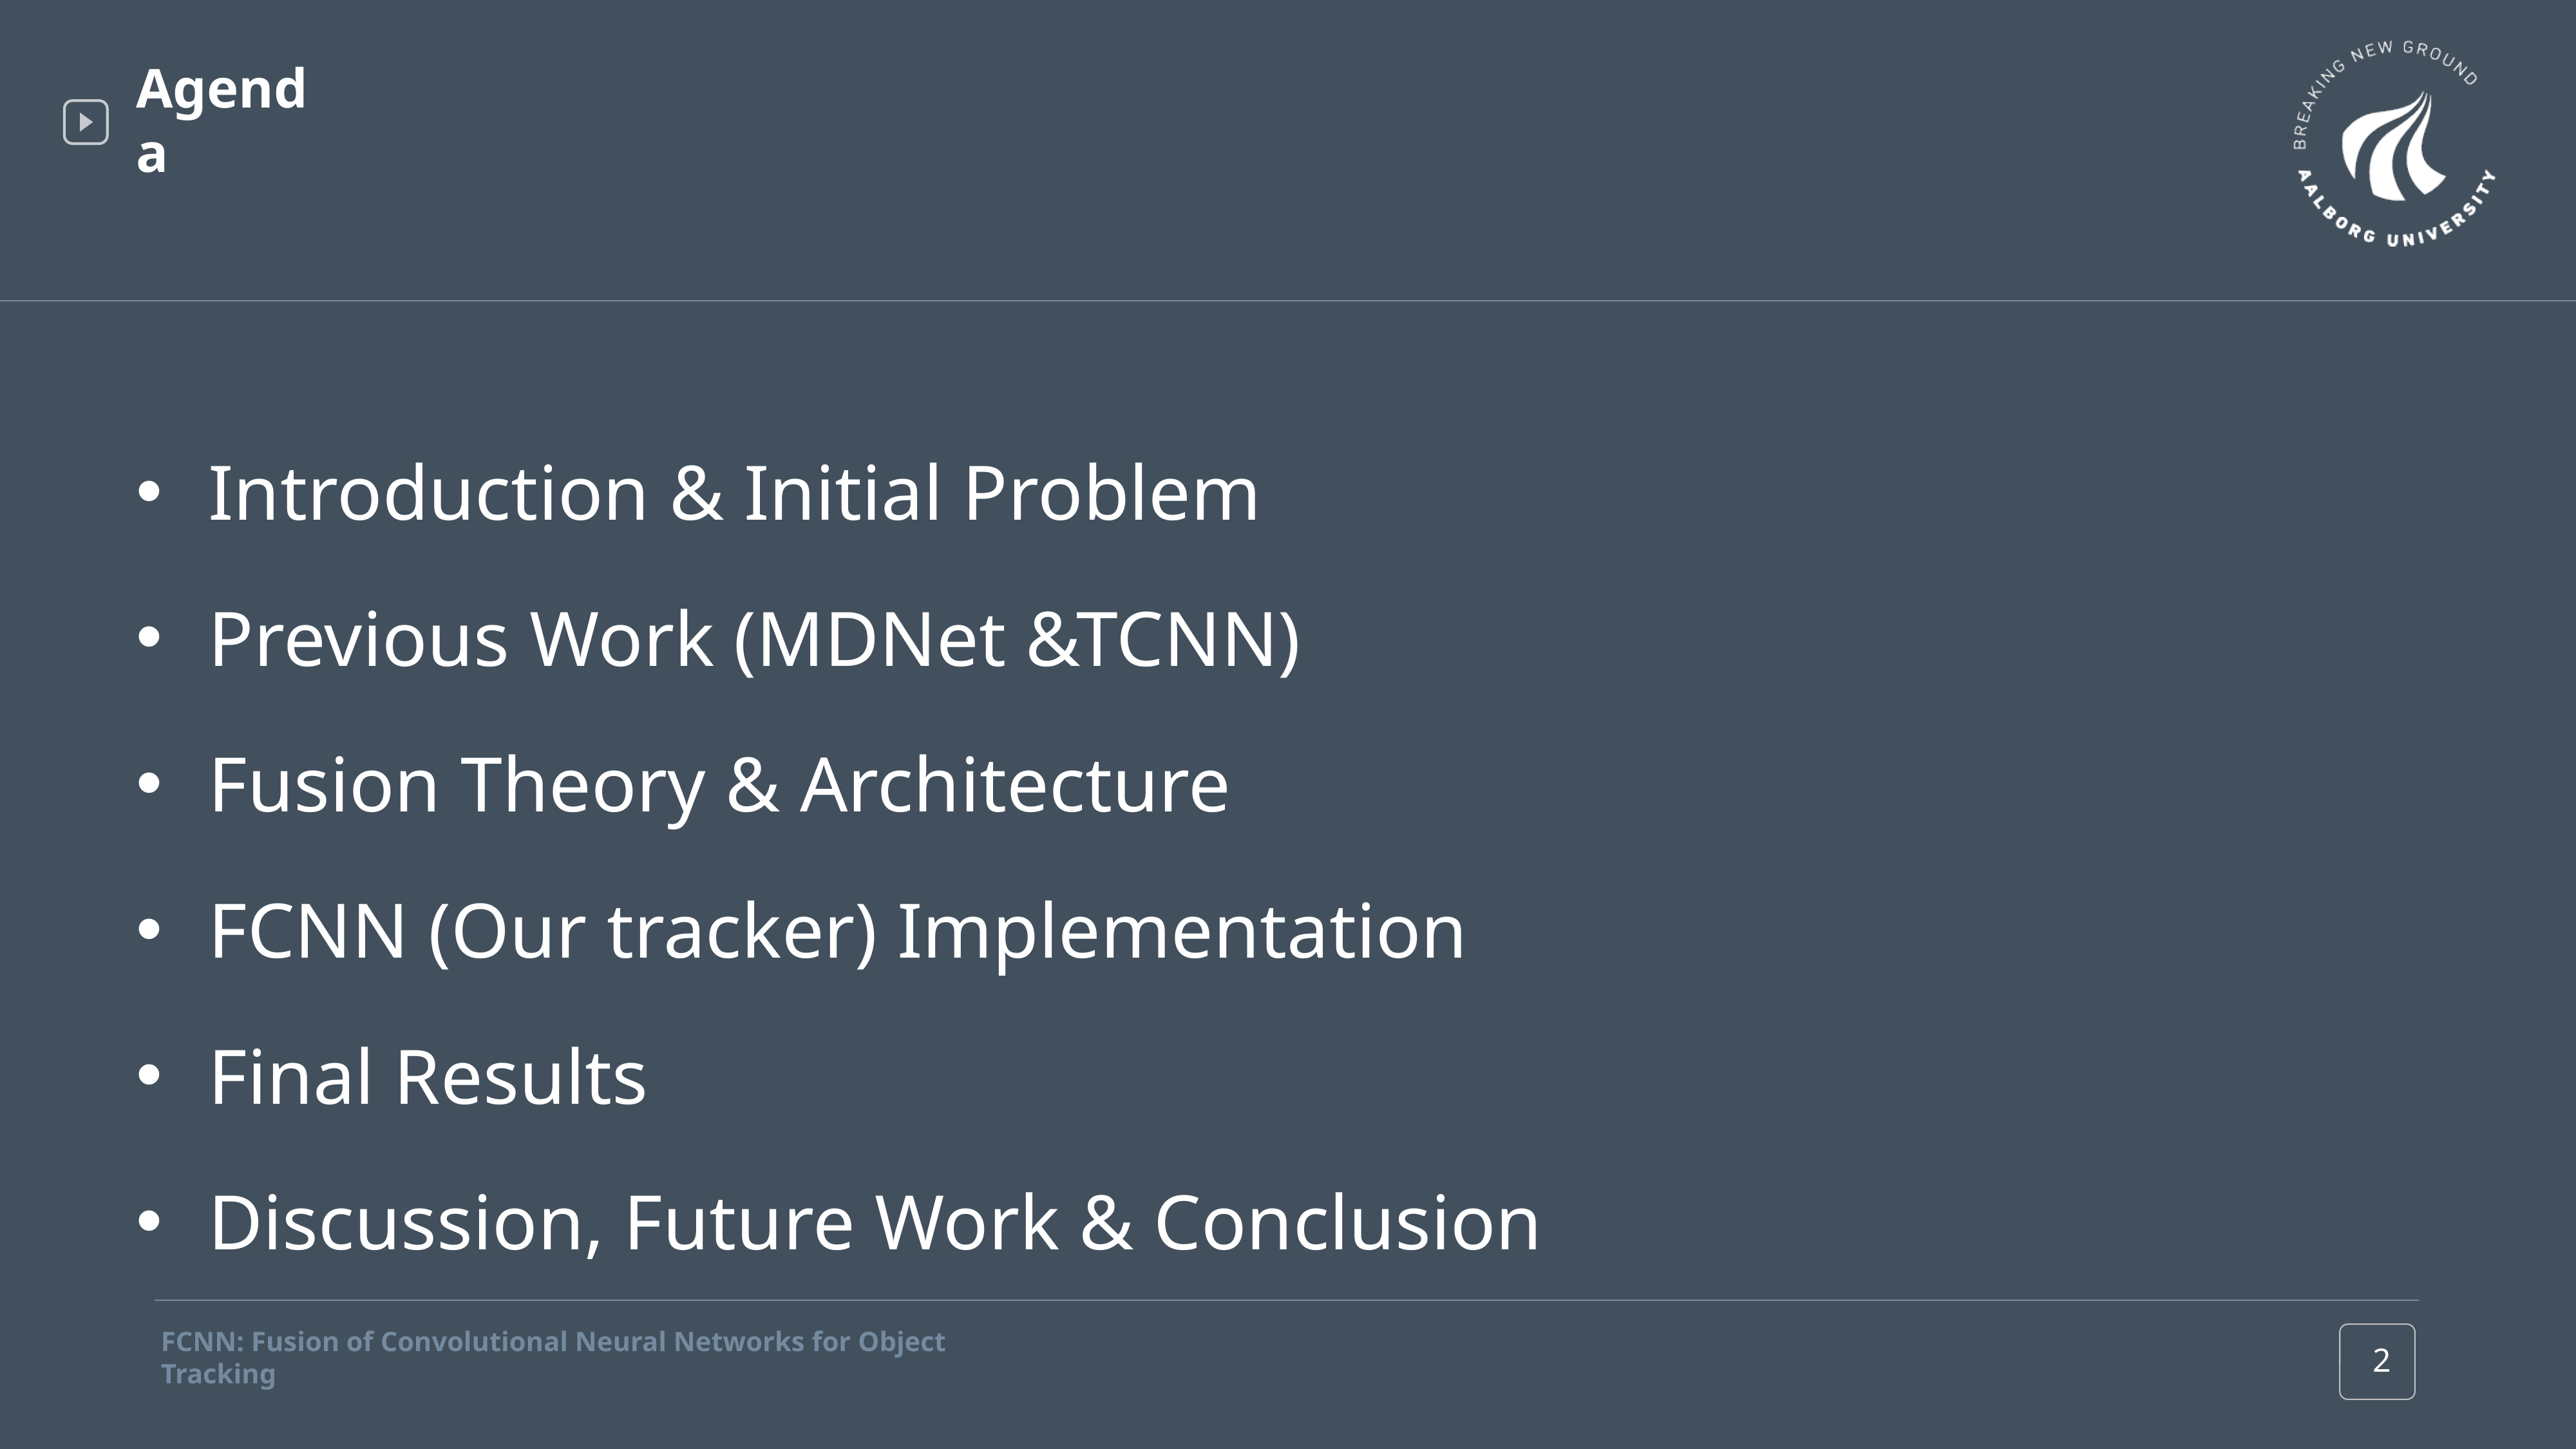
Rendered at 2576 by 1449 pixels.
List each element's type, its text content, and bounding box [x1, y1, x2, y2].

text_box ‹#› [2358, 1336, 2397, 1387]
picture [2293, 41, 2497, 247]
text_box Introduction & Initial Problem Previous Work (MDNet &TCNN) Fusion Theory & Architecture FCNN (Our tracker) Implementation Final Results Discussion, Future Work & Conclusion [130, 384, 1801, 1280]
text_box Agenda [130, 80, 345, 157]
